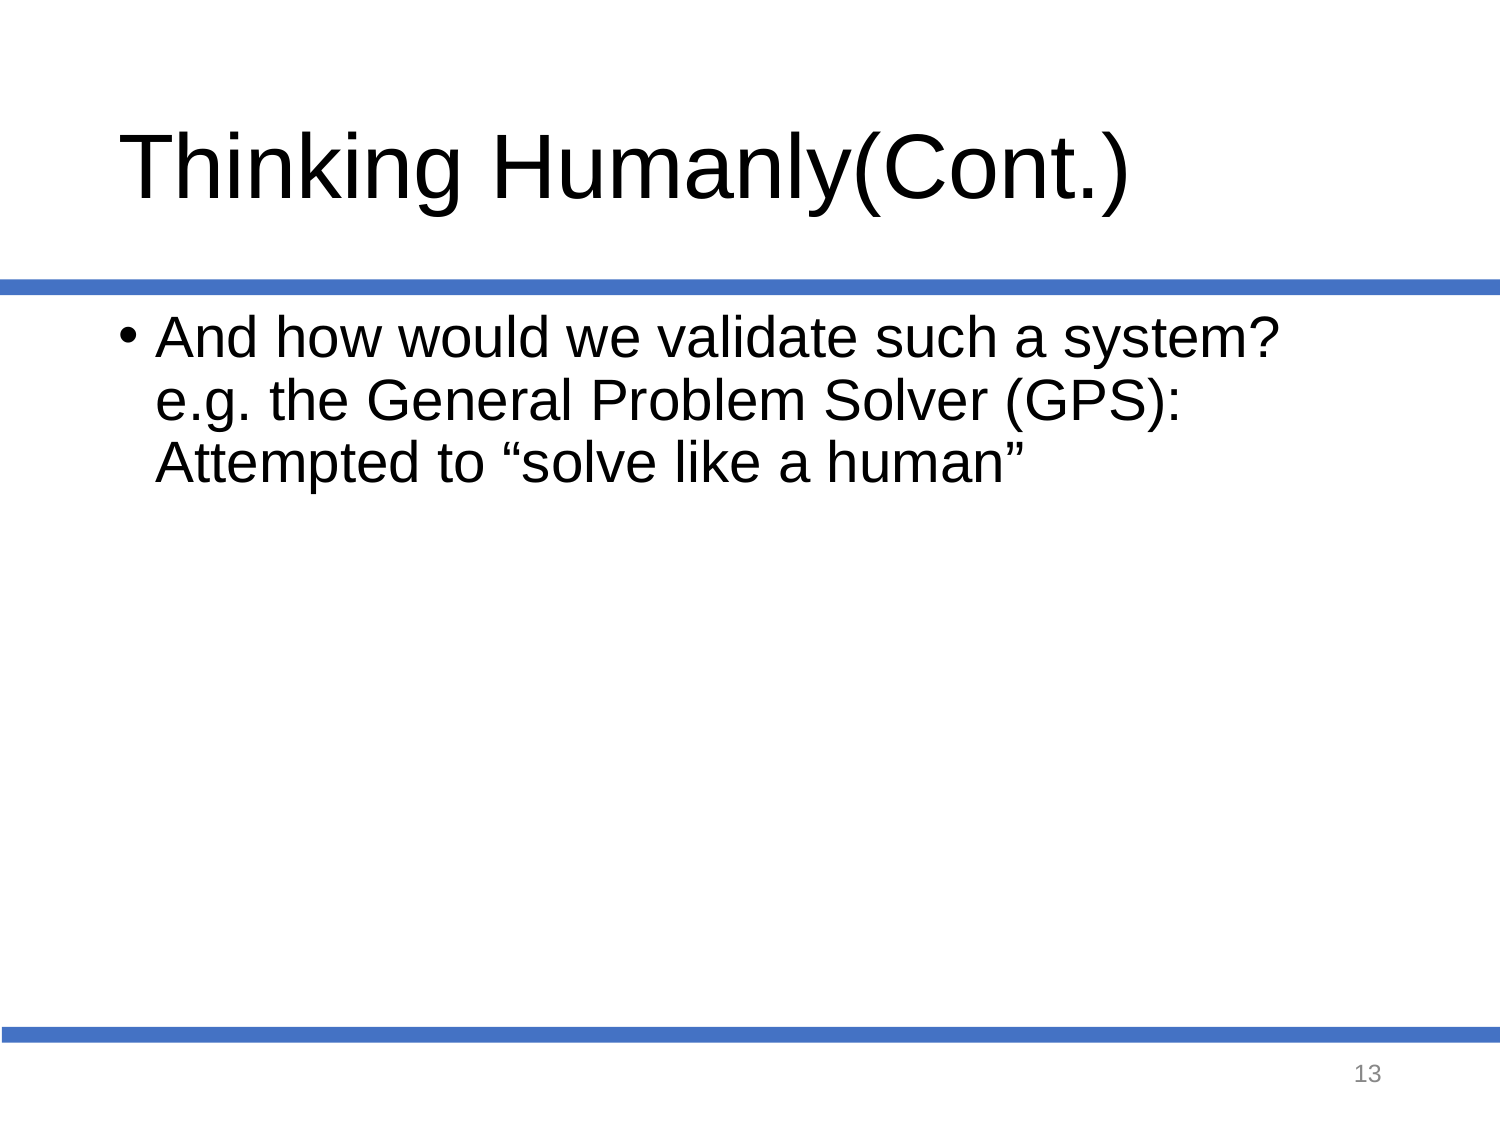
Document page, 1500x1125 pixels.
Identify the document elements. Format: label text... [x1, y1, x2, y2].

list And how would we validate such a system? e.g. the General Problem Solver (GPS): Attempted to “solve like a human” [103, 299, 1397, 1014]
slide_number ‹#› [1059, 1042, 1397, 1103]
title Thinking Humanly(Cont.) [103, 59, 1397, 278]
